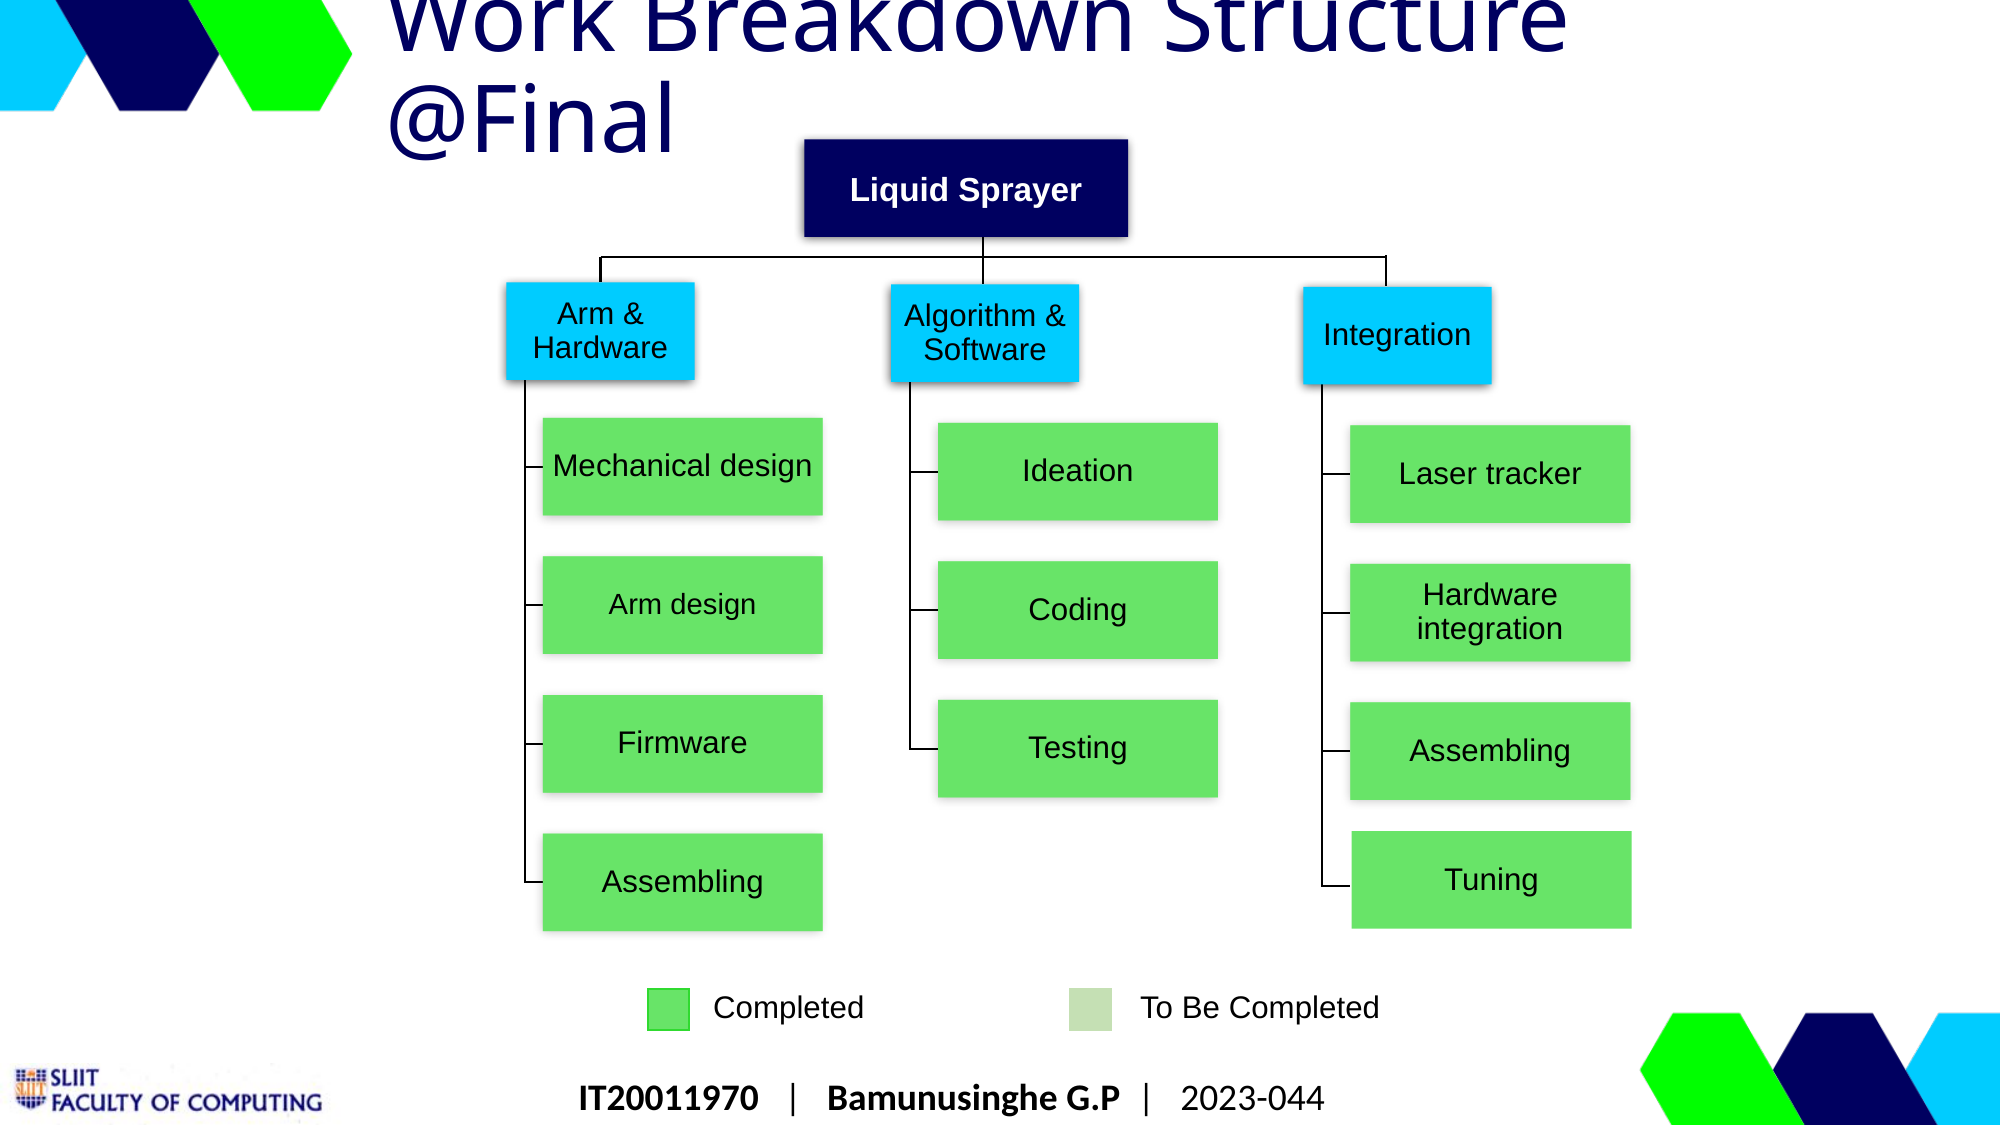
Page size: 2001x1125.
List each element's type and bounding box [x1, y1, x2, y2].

text_box [506, 139, 1631, 932]
picture [0, 0, 2000, 1125]
